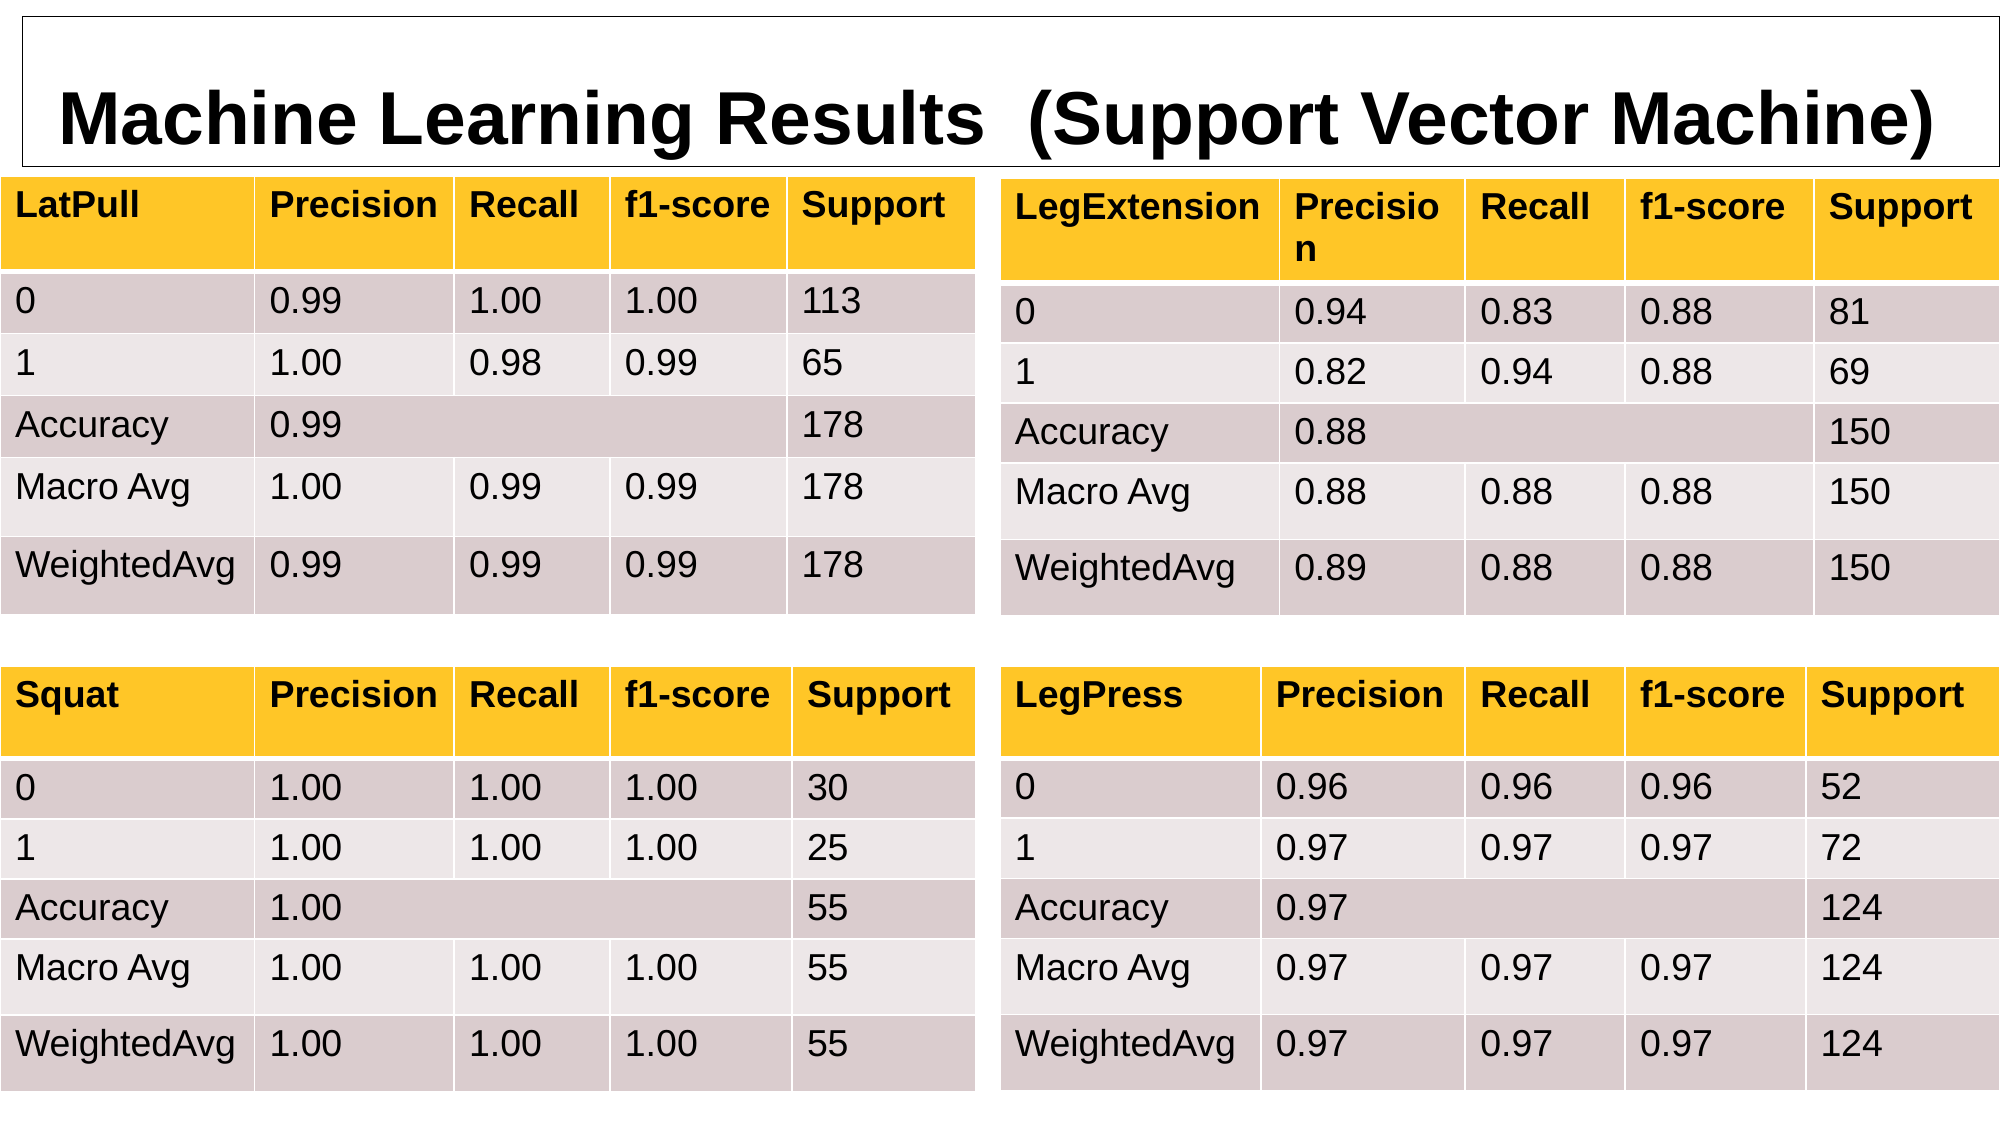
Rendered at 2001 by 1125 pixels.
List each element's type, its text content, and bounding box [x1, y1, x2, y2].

table_cell 1.00 [255, 458, 453, 536]
table_cell Accuracy [1, 396, 254, 457]
table_cell 0.97 [1262, 1015, 1464, 1090]
table_cell 0.97 [1626, 939, 1805, 1014]
table_header f1-score [611, 667, 791, 756]
table_cell 0.94 [1466, 344, 1624, 402]
table_header Support [788, 177, 975, 269]
table_cell WeightedAvg [1, 1016, 254, 1091]
table_cell 0.96 [1466, 761, 1624, 817]
table_header Precision [1262, 667, 1464, 756]
table_header Recall [455, 667, 609, 756]
table_cell 1.00 [611, 940, 791, 1014]
table_header f1-score [611, 177, 786, 269]
table_cell 0.88 [1626, 344, 1813, 402]
table_cell 30 [793, 761, 975, 818]
table_cell 1.00 [255, 761, 453, 818]
table_cell 0.99 [455, 458, 609, 536]
table_cell Macro Avg [1001, 464, 1279, 539]
table_cell 52 [1807, 761, 1999, 817]
table_cell 1.00 [455, 274, 609, 333]
table_cell 55 [793, 1016, 975, 1091]
table_cell 1.00 [455, 940, 609, 1014]
table_cell 0.97 [1466, 819, 1624, 878]
table_cell 113 [788, 274, 975, 333]
table_cell 0.96 [1262, 761, 1464, 817]
table_cell 0.99 [455, 537, 609, 614]
table_cell 0.99 [255, 274, 453, 333]
table_cell 81 [1815, 286, 1999, 342]
table_cell 0 [1001, 761, 1260, 817]
table_cell 1.00 [455, 1016, 609, 1091]
table_header Squat [1, 667, 254, 756]
table_cell 0.97 [1262, 879, 1805, 938]
table_cell WeightedAvg [1001, 1015, 1260, 1090]
table_cell Accuracy [1001, 879, 1260, 938]
table_cell 0.88 [1466, 464, 1624, 539]
table_cell 178 [788, 537, 975, 614]
table_cell 178 [788, 458, 975, 536]
table_cell 150 [1815, 464, 1999, 539]
table_header Recall [1466, 179, 1624, 280]
table_cell 0.97 [1466, 939, 1624, 1014]
table_cell 72 [1807, 819, 1999, 878]
table_header LegExtension [1001, 179, 1279, 280]
table_cell WeightedAvg [1, 537, 254, 614]
table_cell 0.94 [1280, 286, 1464, 342]
table_cell 0 [1001, 286, 1279, 342]
table_cell 1 [1001, 819, 1260, 878]
table_cell 1 [1, 820, 254, 878]
table_cell 55 [793, 880, 975, 938]
table_cell Accuracy [1001, 404, 1279, 462]
table_cell 0.98 [455, 334, 609, 395]
table_cell 0.97 [1626, 819, 1805, 878]
table_cell 0.97 [1626, 1015, 1805, 1090]
table_header Support [1815, 179, 1999, 280]
table_cell 0.97 [1262, 819, 1464, 878]
table_cell 1.00 [611, 274, 786, 333]
table_cell 25 [793, 820, 975, 878]
table_cell 1.00 [255, 1016, 453, 1091]
table_cell Accuracy [1, 880, 254, 938]
table_cell 1.00 [255, 880, 791, 938]
table_cell WeightedAvg [1001, 540, 1279, 615]
table_cell 1.00 [611, 761, 791, 818]
table_cell 1.00 [455, 820, 609, 878]
table_cell 1.00 [255, 940, 453, 1014]
table_cell 69 [1815, 344, 1999, 402]
table_cell 0.99 [255, 537, 453, 614]
table_cell 150 [1815, 540, 1999, 615]
table_cell Macro Avg [1, 458, 254, 536]
table_cell 124 [1807, 1015, 1999, 1090]
table_cell 0.88 [1280, 464, 1464, 539]
table_header Recall [1466, 667, 1624, 756]
table_cell 1.00 [455, 761, 609, 818]
table_header f1-score [1626, 667, 1805, 756]
table_cell 0.99 [611, 537, 786, 614]
table_cell 0.99 [255, 396, 786, 457]
table_cell 124 [1807, 939, 1999, 1014]
table_cell 0.83 [1466, 286, 1624, 342]
table_cell 124 [1807, 879, 1999, 938]
table_cell 55 [793, 940, 975, 1014]
table_header Precision [1280, 179, 1464, 280]
table_cell Macro Avg [1, 940, 254, 1014]
table_cell 0 [1, 761, 254, 818]
table_header Support [1807, 667, 1999, 756]
table_cell 0.97 [1466, 1015, 1624, 1090]
table_cell 0.99 [611, 458, 786, 536]
table_header LatPull [1, 177, 254, 269]
table_cell 0.97 [1262, 939, 1464, 1014]
table_cell 1 [1, 334, 254, 395]
table_cell 178 [788, 396, 975, 457]
table_cell 1 [1001, 344, 1279, 402]
table_header Support [793, 667, 975, 756]
table_cell Macro Avg [1001, 939, 1260, 1014]
table_cell 0.89 [1280, 540, 1464, 615]
table_cell 65 [788, 334, 975, 395]
table_header Precision [255, 177, 453, 269]
table_header Recall [455, 177, 609, 269]
table_cell 0.88 [1280, 404, 1813, 462]
table_header f1-score [1626, 179, 1813, 280]
text_box Machine Learning Results (Support Vector Machine) [22, 16, 2000, 167]
table_cell 1.00 [255, 334, 453, 395]
table_cell 1.00 [611, 820, 791, 878]
table_cell 150 [1815, 404, 1999, 462]
table_cell 0.82 [1280, 344, 1464, 402]
table_cell 0.99 [611, 334, 786, 395]
table_cell 1.00 [255, 820, 453, 878]
table_header LegPress [1001, 667, 1260, 756]
table_cell 0.88 [1626, 540, 1813, 615]
table_header Precision [255, 667, 453, 756]
table_cell 0.88 [1466, 540, 1624, 615]
table_cell 0.96 [1626, 761, 1805, 817]
table_cell 0 [1, 274, 254, 333]
table_cell 0.88 [1626, 286, 1813, 342]
table_cell 1.00 [611, 1016, 791, 1091]
table_cell 0.88 [1626, 464, 1813, 539]
